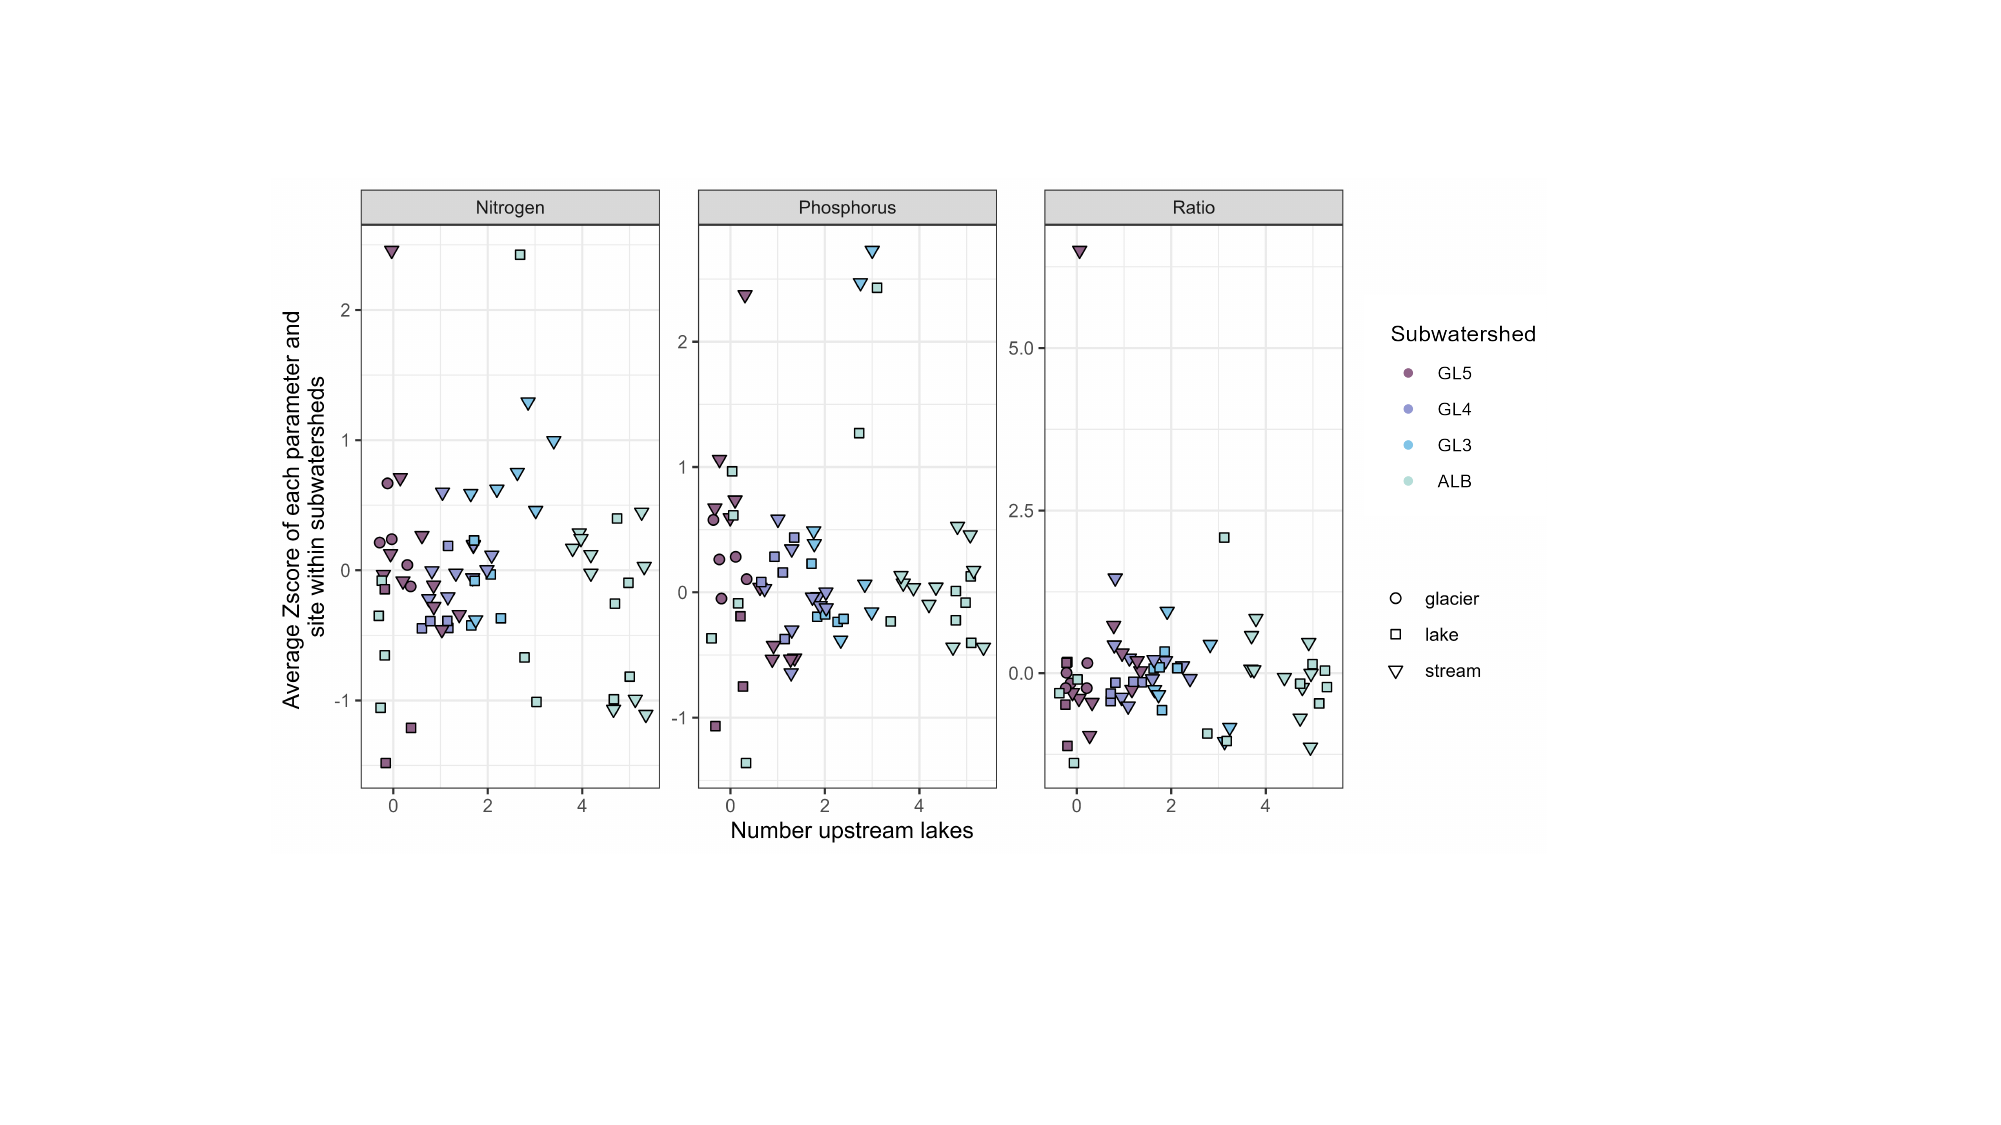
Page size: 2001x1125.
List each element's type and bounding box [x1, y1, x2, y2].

text_box [271, 178, 1547, 854]
